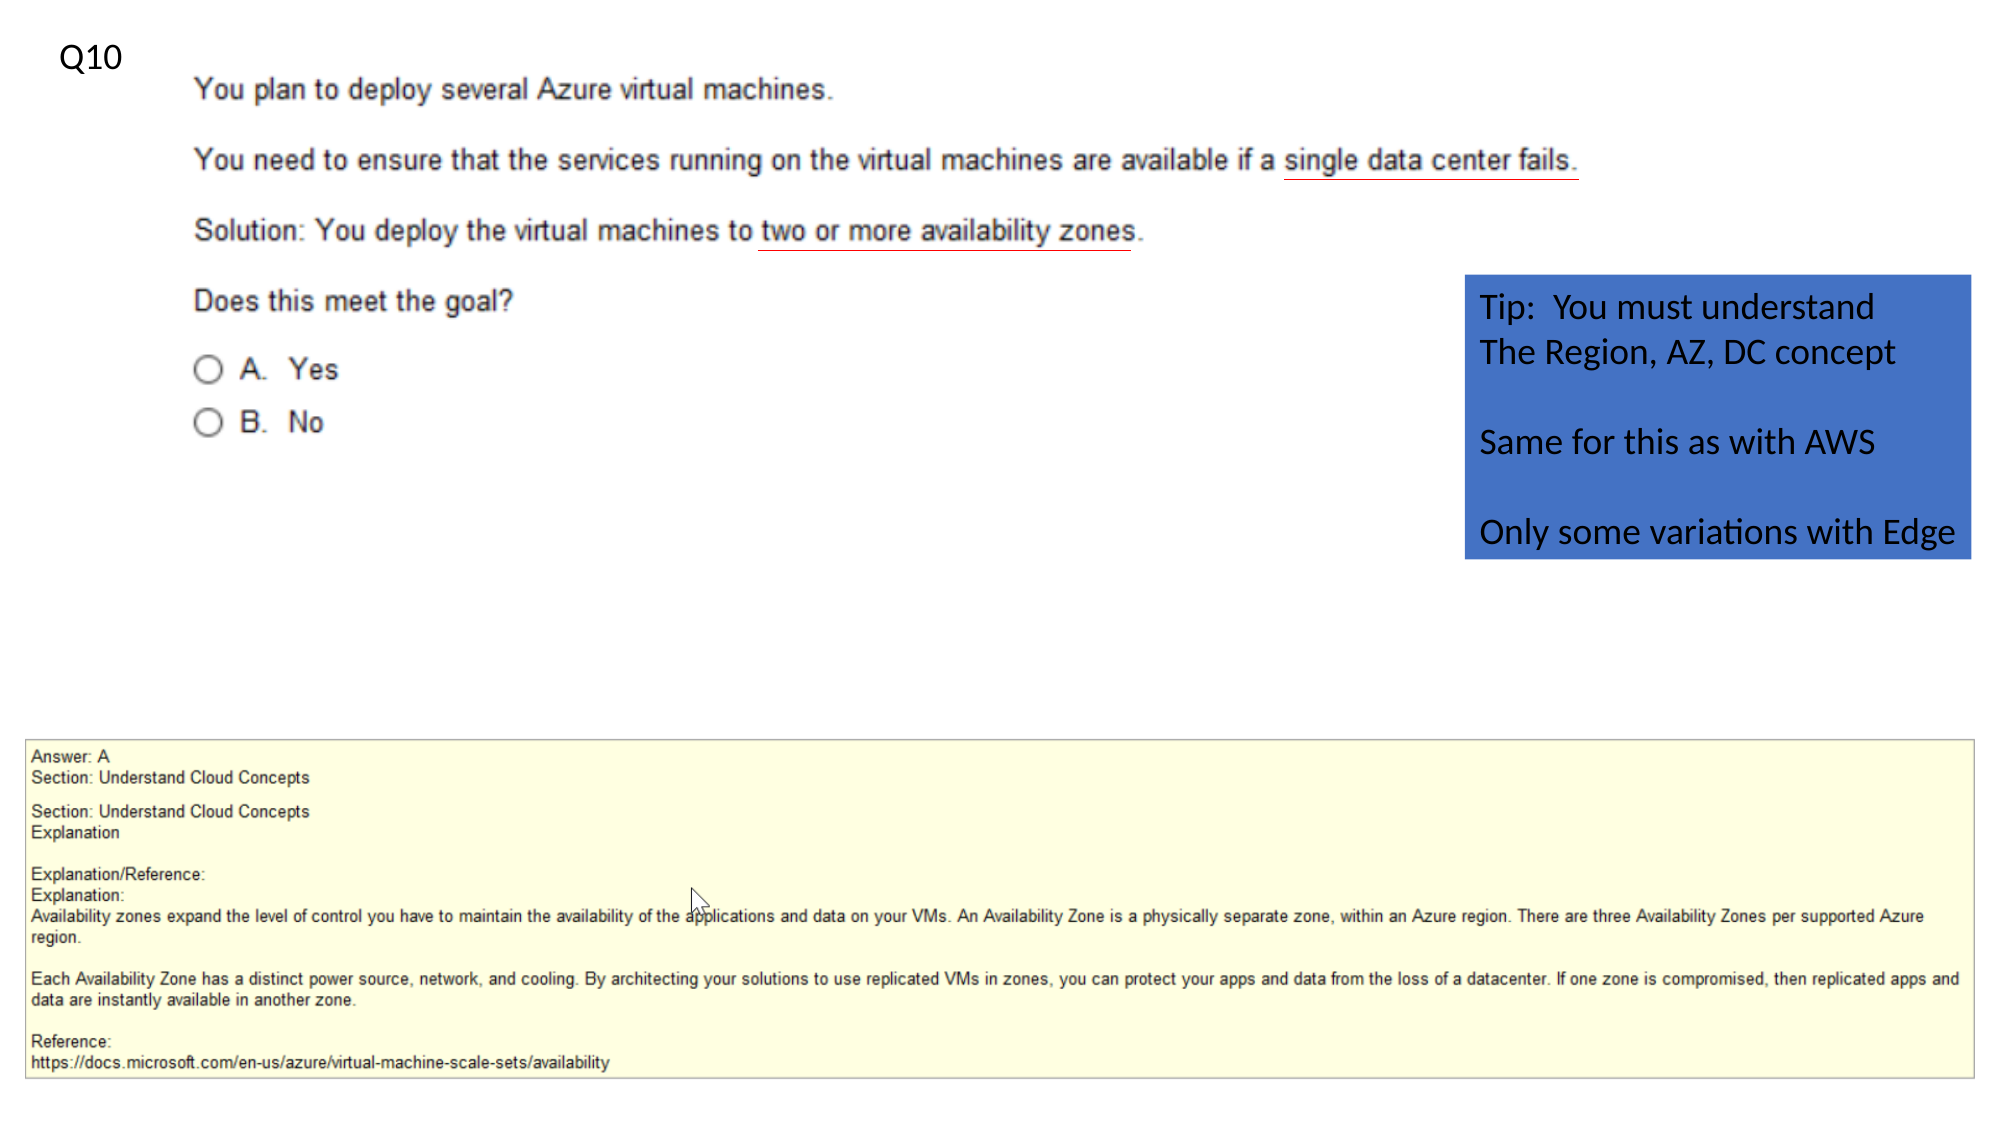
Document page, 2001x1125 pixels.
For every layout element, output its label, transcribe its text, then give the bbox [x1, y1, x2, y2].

picture [175, 55, 1600, 468]
picture [25, 738, 1975, 1084]
text_box Q10 [44, 24, 138, 85]
text_box Tip: You must understand The Region, AZ, DC concept Same for this as with AWS Only some variations with Edge [1464, 274, 1972, 560]
